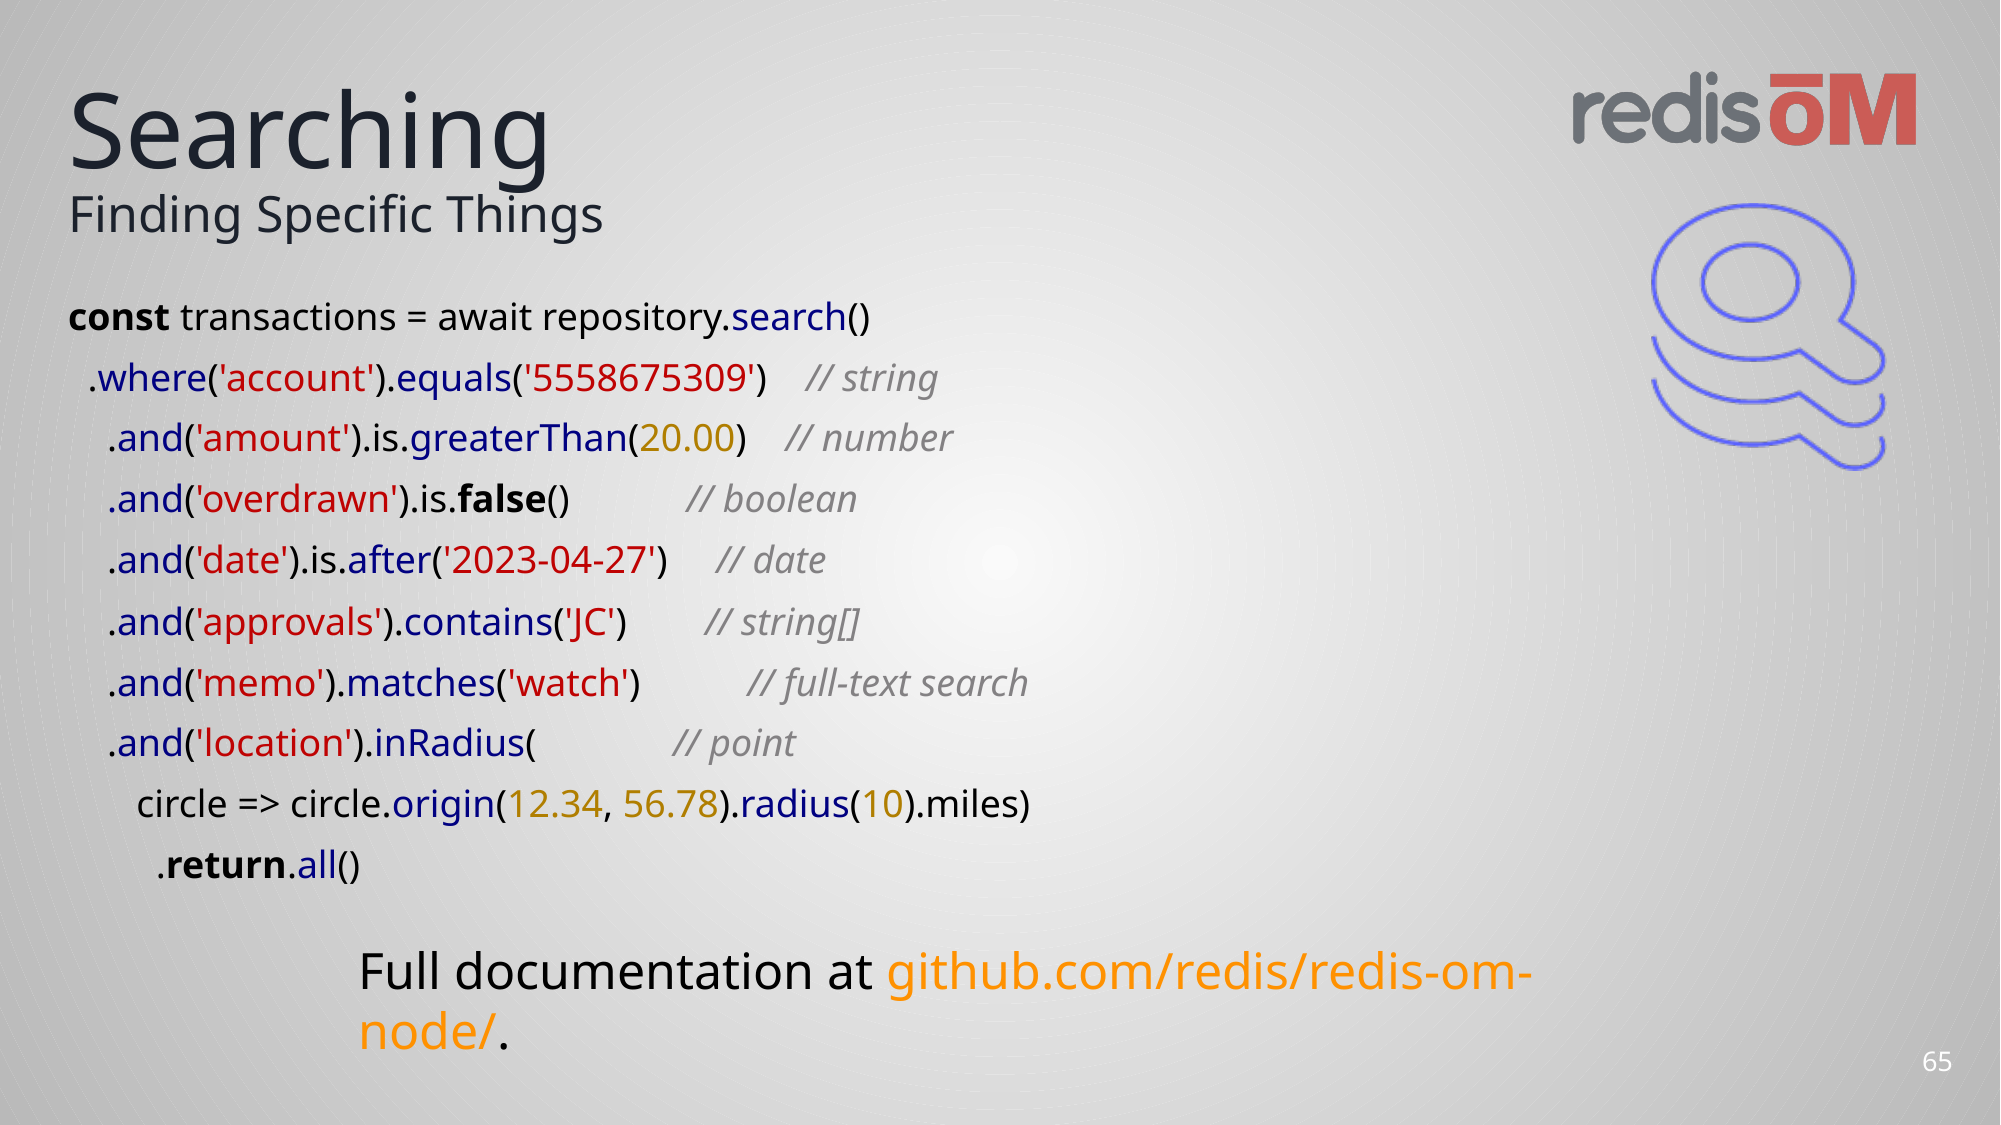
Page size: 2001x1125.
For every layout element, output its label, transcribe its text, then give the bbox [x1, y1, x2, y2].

text_box .and('date').is.after('2023-04-27') // date [53, 528, 1626, 589]
text_box circle => circle.origin(12.34, 56.78).radius(10).miles) [53, 772, 1626, 833]
slide_number ‹#› [1853, 1019, 1974, 1106]
text_box .and('overdrawn').is.false() // boolean [53, 467, 1626, 527]
text_box .where('account').equals('5558675309') // string [53, 346, 1626, 406]
text_box .and('approvals').contains('JC') // string[] [53, 589, 1626, 650]
subtitle Finding Specific Things [53, 167, 1943, 248]
picture [1634, 203, 1903, 471]
text_box Full documentation at github.com/redis/redis-om-node/. [343, 931, 1652, 1067]
subtitle Searching [53, 49, 1943, 167]
text_box .and('memo').matches('watch') // full-text search [53, 651, 1626, 711]
text_box .and('location').inRadius( // point [53, 711, 1626, 772]
text_box .return.all() [53, 834, 1626, 894]
text_box const transactions = await repository.search() [53, 285, 1626, 346]
picture [1560, 62, 1929, 155]
text_box .and('amount').is.greaterThan(20.00) // number [53, 406, 1626, 467]
